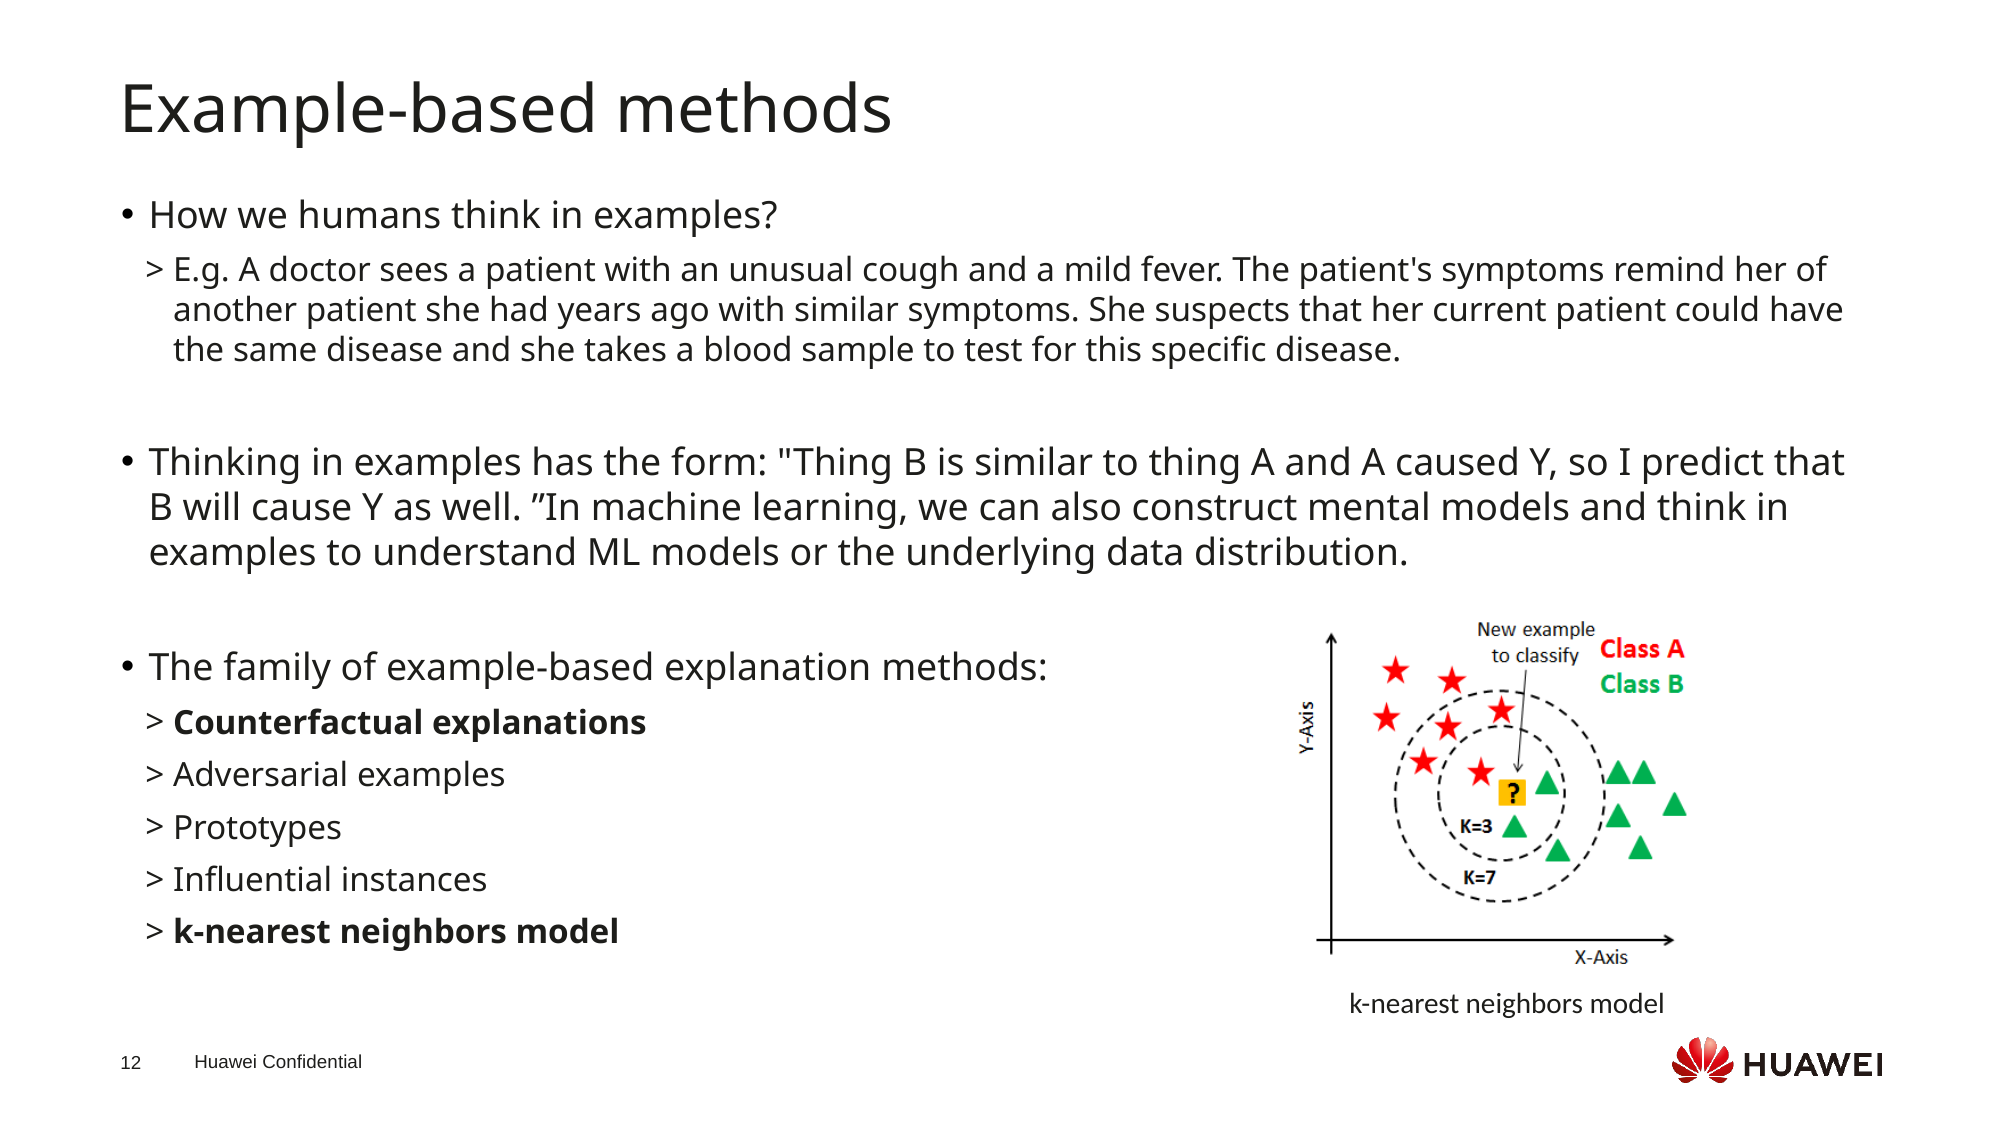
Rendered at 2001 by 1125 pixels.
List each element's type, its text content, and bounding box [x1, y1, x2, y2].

picture [1271, 611, 1732, 1005]
subtitle Example-based methods [119, 74, 1882, 238]
text_box k-nearest neighbors model [1259, 976, 1681, 1027]
list How we humans think in examples? E.g. A doctor sees a patient with an unusual cough and a mild fever. The patient's symptoms remind her of another patient she had years ago with similar symptoms. She suspects that her current patient could have the same disease and she takes a blood sample to test for this specific disease. Thinking in examples has the form: "Thing B is similar to thing A and A caused Y, so I predict that B will cause Y as well. ”In machine learning, we can also construct mental models and think in examples to understand ML models or the underlying data distribution. The family of example-based explanation methods: Counterfactual explanations Adversarial examples Prototypes Influential instances k-nearest neighbors model [119, 191, 1880, 961]
text_box [120, 332, 1882, 1102]
